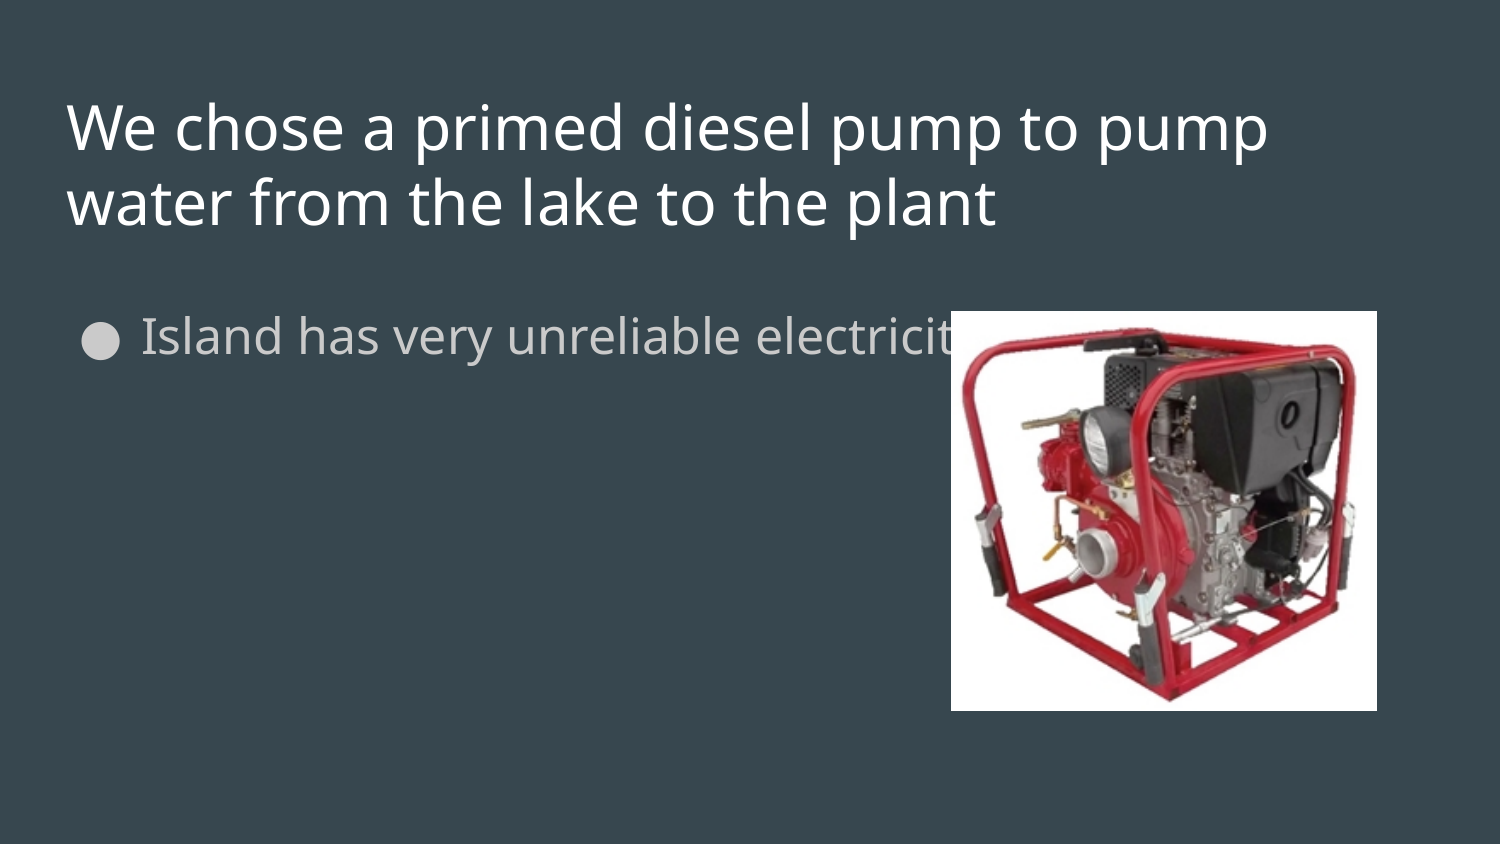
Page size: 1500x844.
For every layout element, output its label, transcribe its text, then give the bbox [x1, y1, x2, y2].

list Island has very unreliable electricity [51, 280, 1449, 750]
picture [951, 311, 1377, 712]
title We chose a primed diesel pump to pump water from the lake to the plant [51, 72, 1449, 167]
